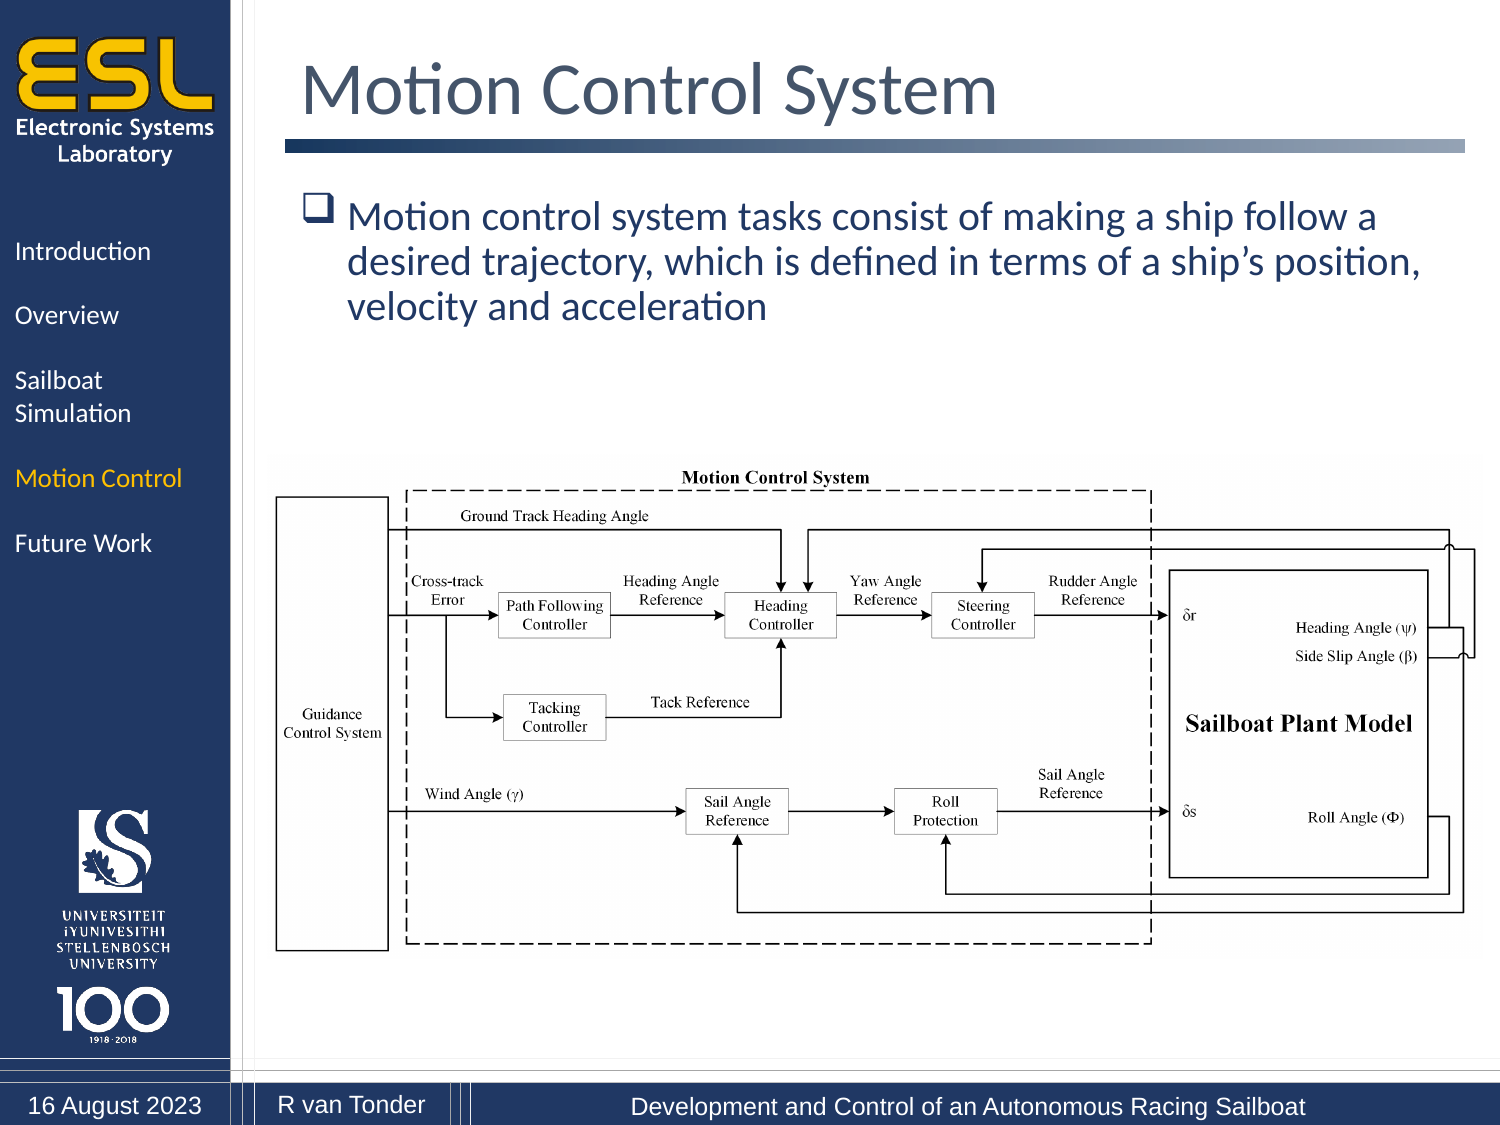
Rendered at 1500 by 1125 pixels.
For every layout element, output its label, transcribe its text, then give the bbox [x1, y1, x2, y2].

list Motion Control System [285, 32, 1465, 139]
text_box Introduction Overview Sailboat Simulation Motion Control Future Work [0, 225, 225, 566]
picture [10, 30, 220, 170]
picture [267, 454, 1483, 959]
list Motion control system tasks consist of making a ship follow a desired trajectory, which is defined in terms of a ship’s position, velocity and acceleration [285, 186, 1465, 454]
picture [54, 808, 175, 1048]
